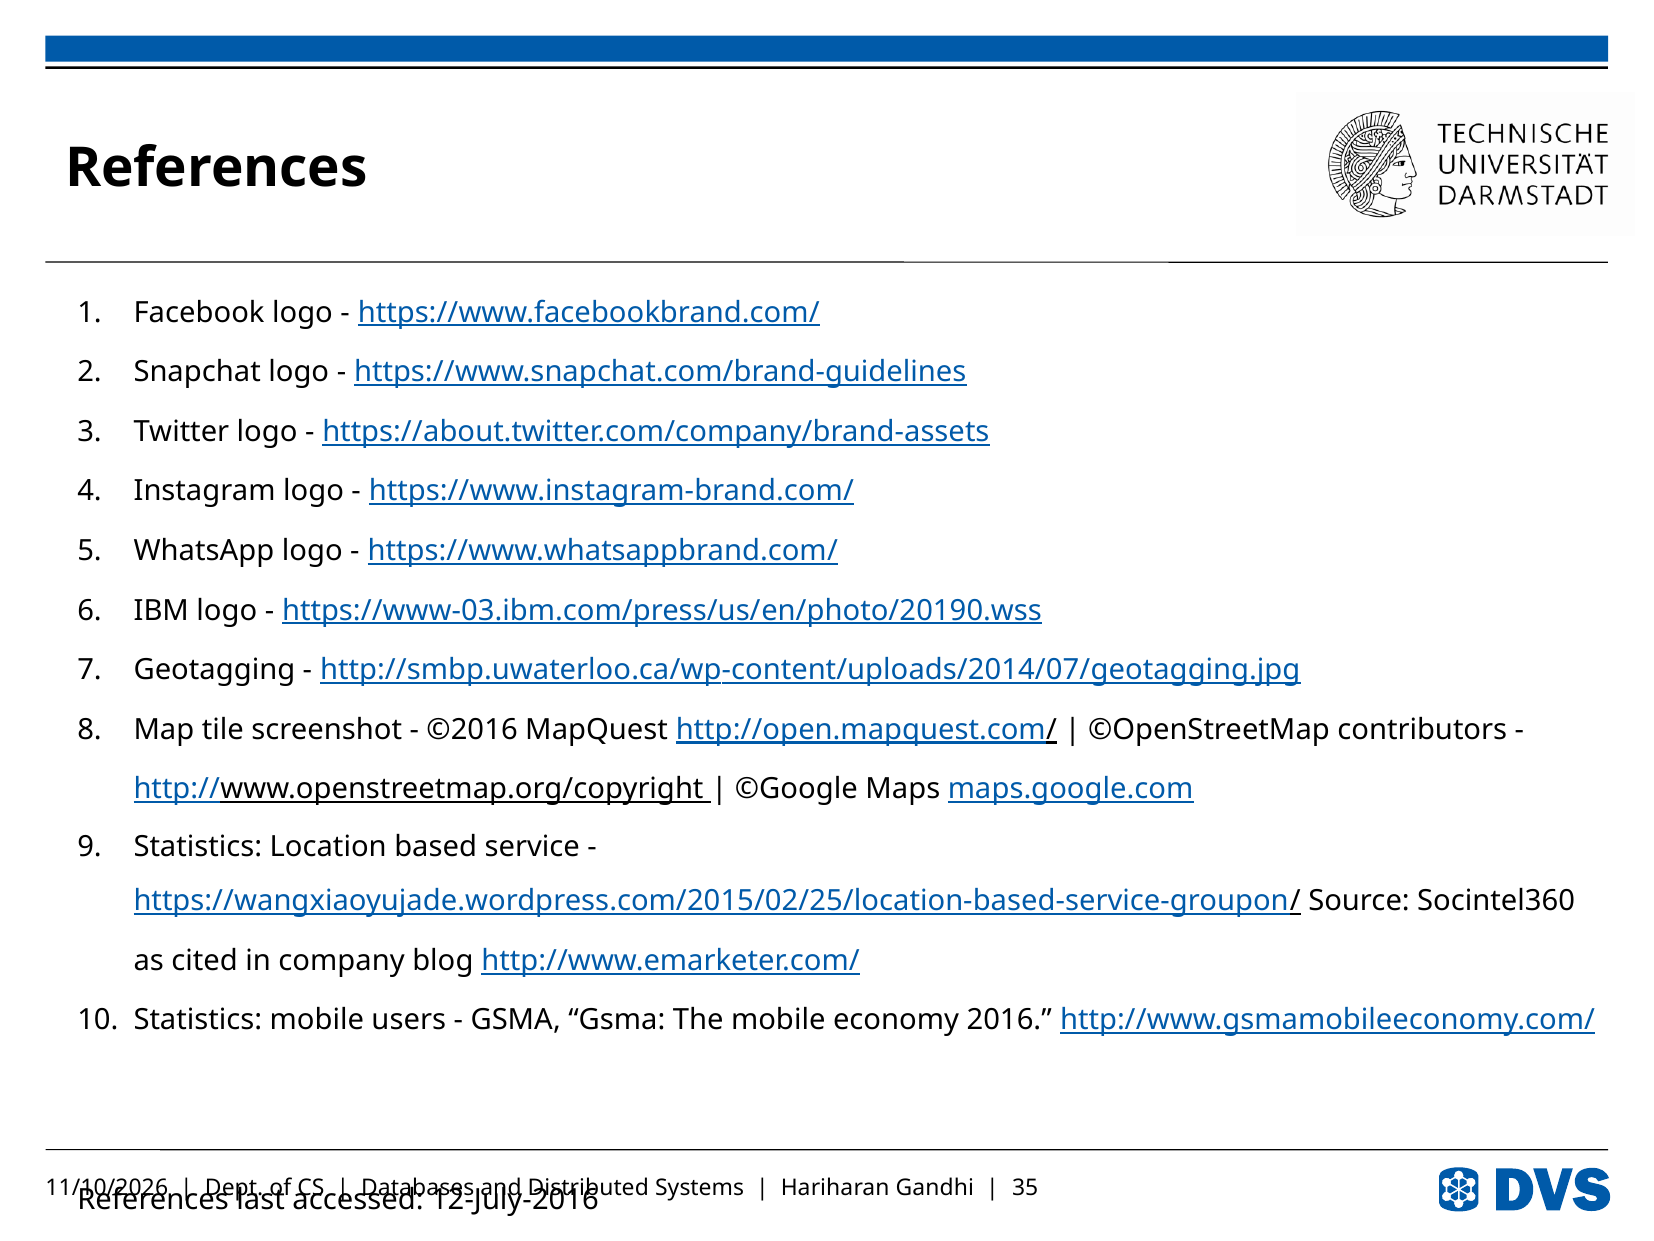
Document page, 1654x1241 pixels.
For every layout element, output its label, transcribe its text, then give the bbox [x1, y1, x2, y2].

text_box Facebook logo - https://www.facebookbrand.com/ Snapchat logo - https://www.snapchat.com/brand-guidelines Twitter logo - https://about.twitter.com/company/brand-assets Instagram logo - https://www.instagram-brand.com/ WhatsApp logo - https://www.whatsappbrand.com/ IBM logo - https://www-03.ibm.com/press/us/en/photo/20190.wss Geotagging - http://smbp.uwaterloo.ca/wp-content/uploads/2014/07/geotagging.jpg Map tile screenshot - ©2016 MapQuest http://open.mapquest.com/ | ©OpenStreetMap contributors - http://www.openstreetmap.org/copyright | ©Google Maps maps.google.com Statistics: Location based service - https://wangxiaoyujade.wordpress.com/2015/02/25/location-based-service-groupon/ Source: Socintel360 as cited in company blog http://www.emarketer.com/ Statistics: mobile users - GSMA, “Gsma: The mobile economy 2016.” http://www.gsmamobileeconomy.com/ References last accessed: 12-July-2016 [62, 265, 1613, 1223]
picture [1296, 92, 1635, 236]
title References [64, 88, 1267, 241]
